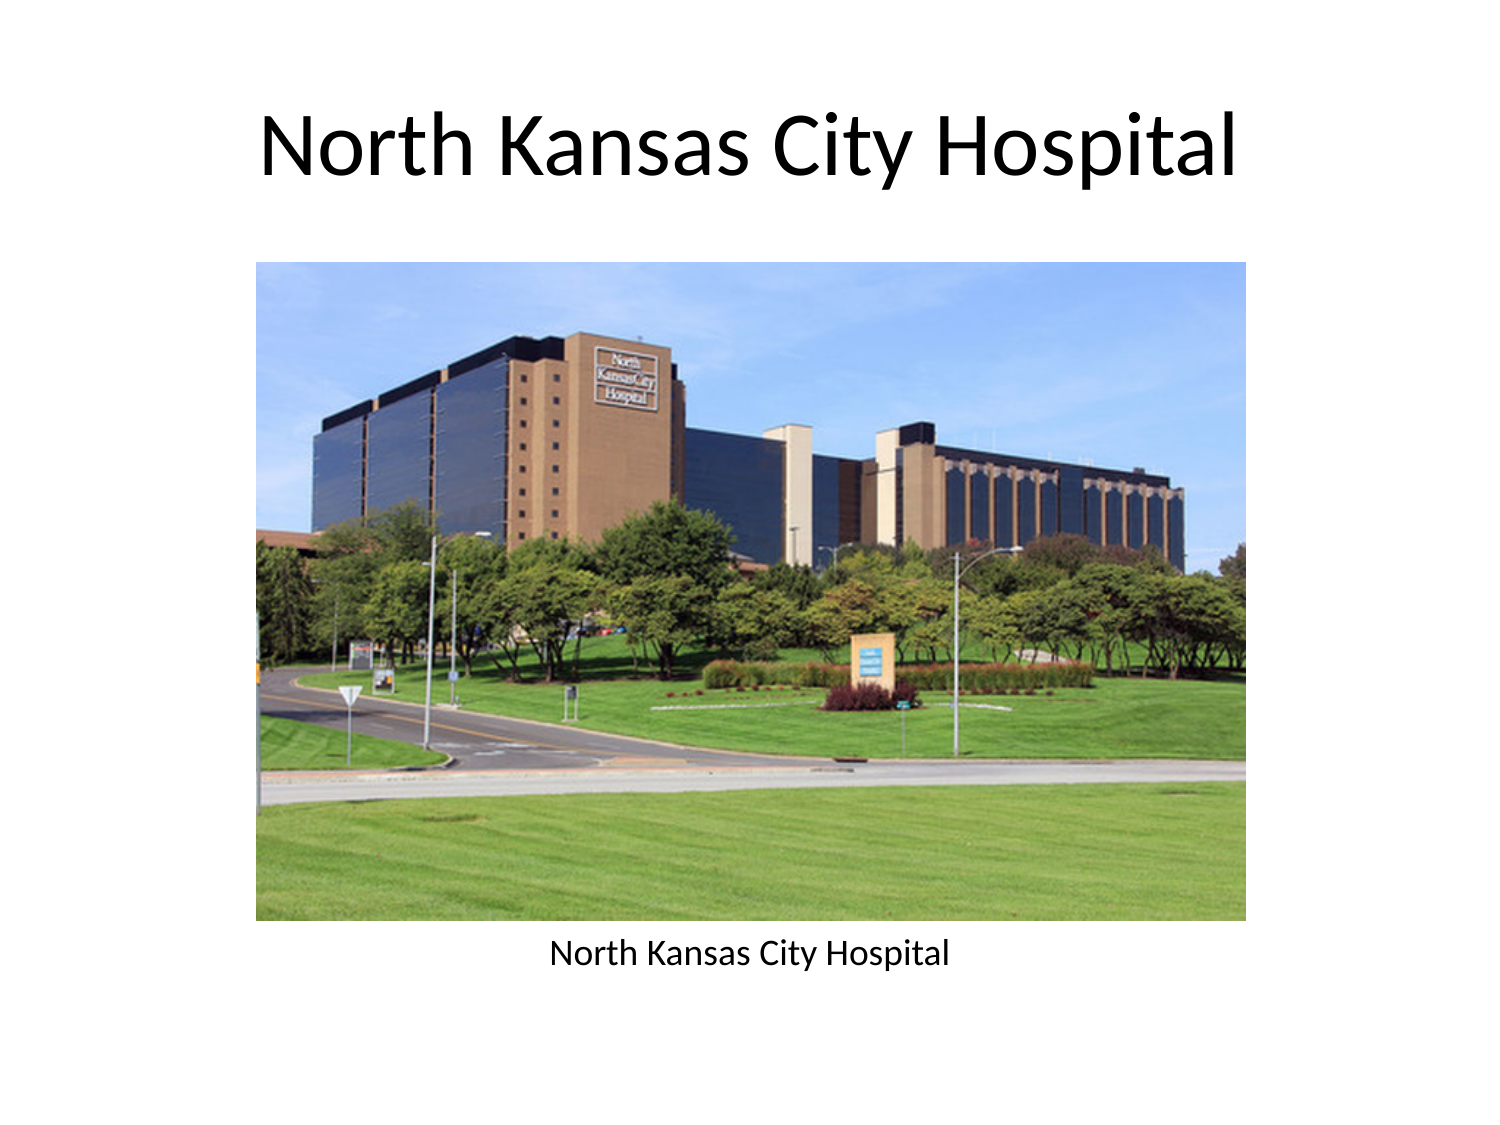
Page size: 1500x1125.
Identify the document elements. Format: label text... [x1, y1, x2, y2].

picture [255, 262, 1247, 921]
title North Kansas City Hospital [75, 45, 1425, 233]
text_box North Kansas City Hospital [74, 920, 1425, 1005]
